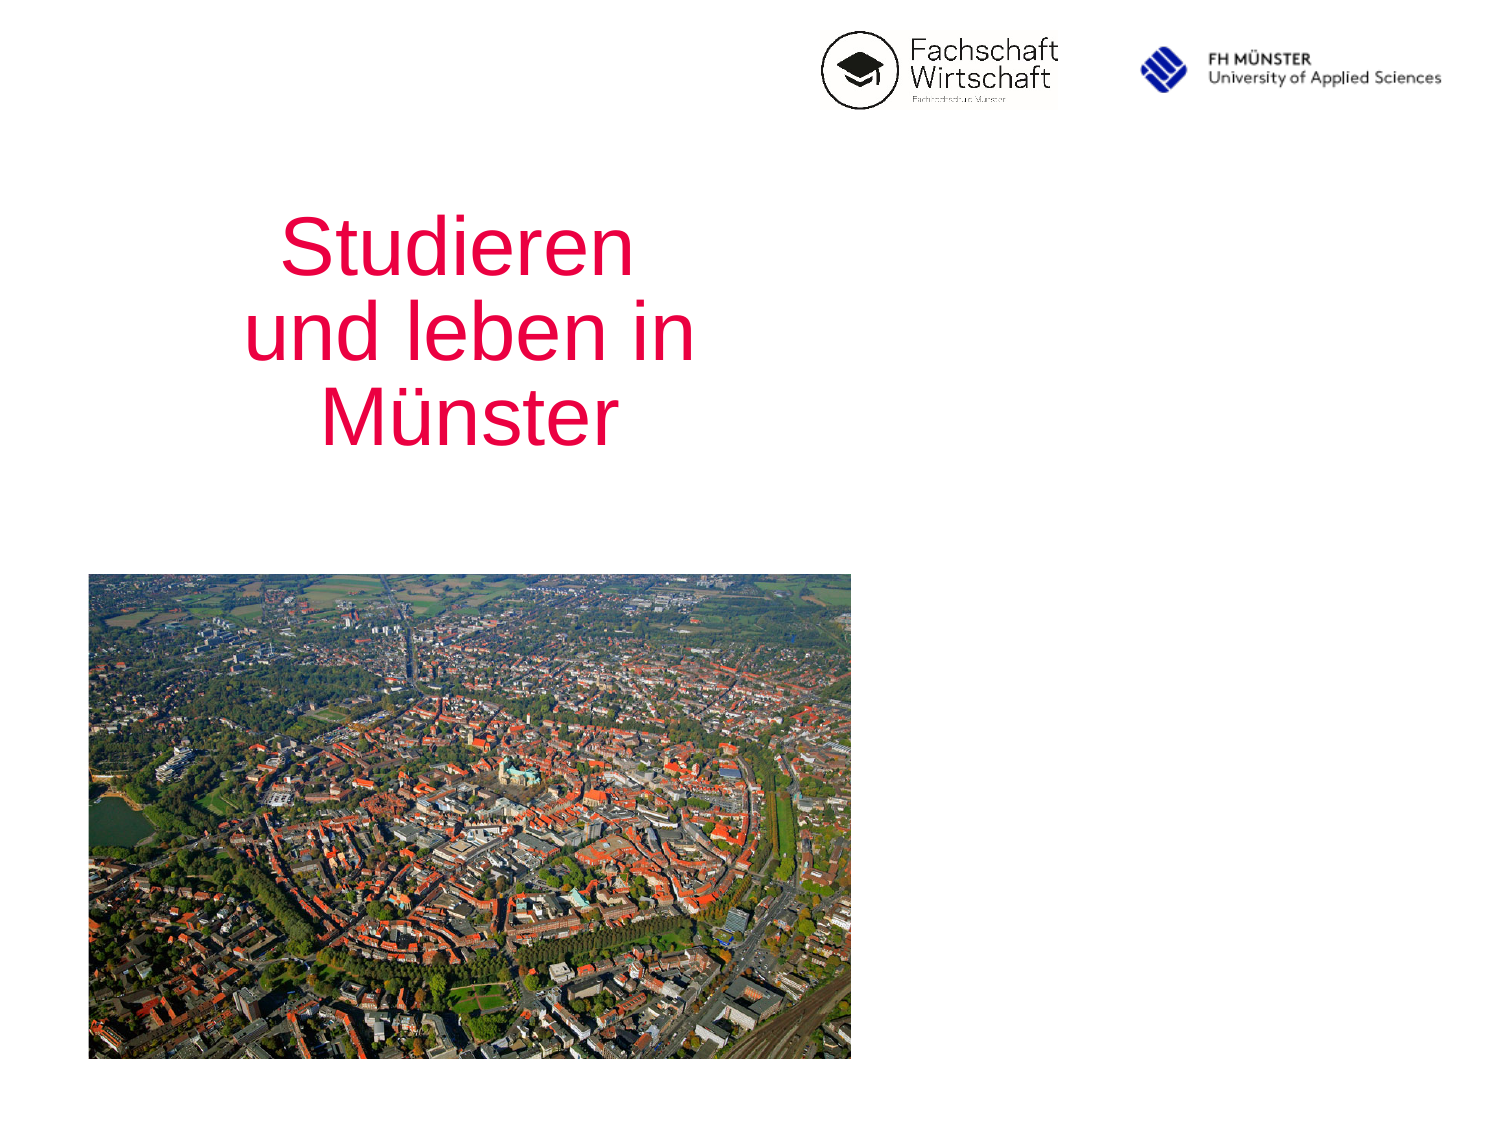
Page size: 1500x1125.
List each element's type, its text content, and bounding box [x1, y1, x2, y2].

title Studieren und leben in Münster [156, 172, 783, 498]
picture [88, 574, 851, 1059]
picture [820, 30, 1058, 110]
